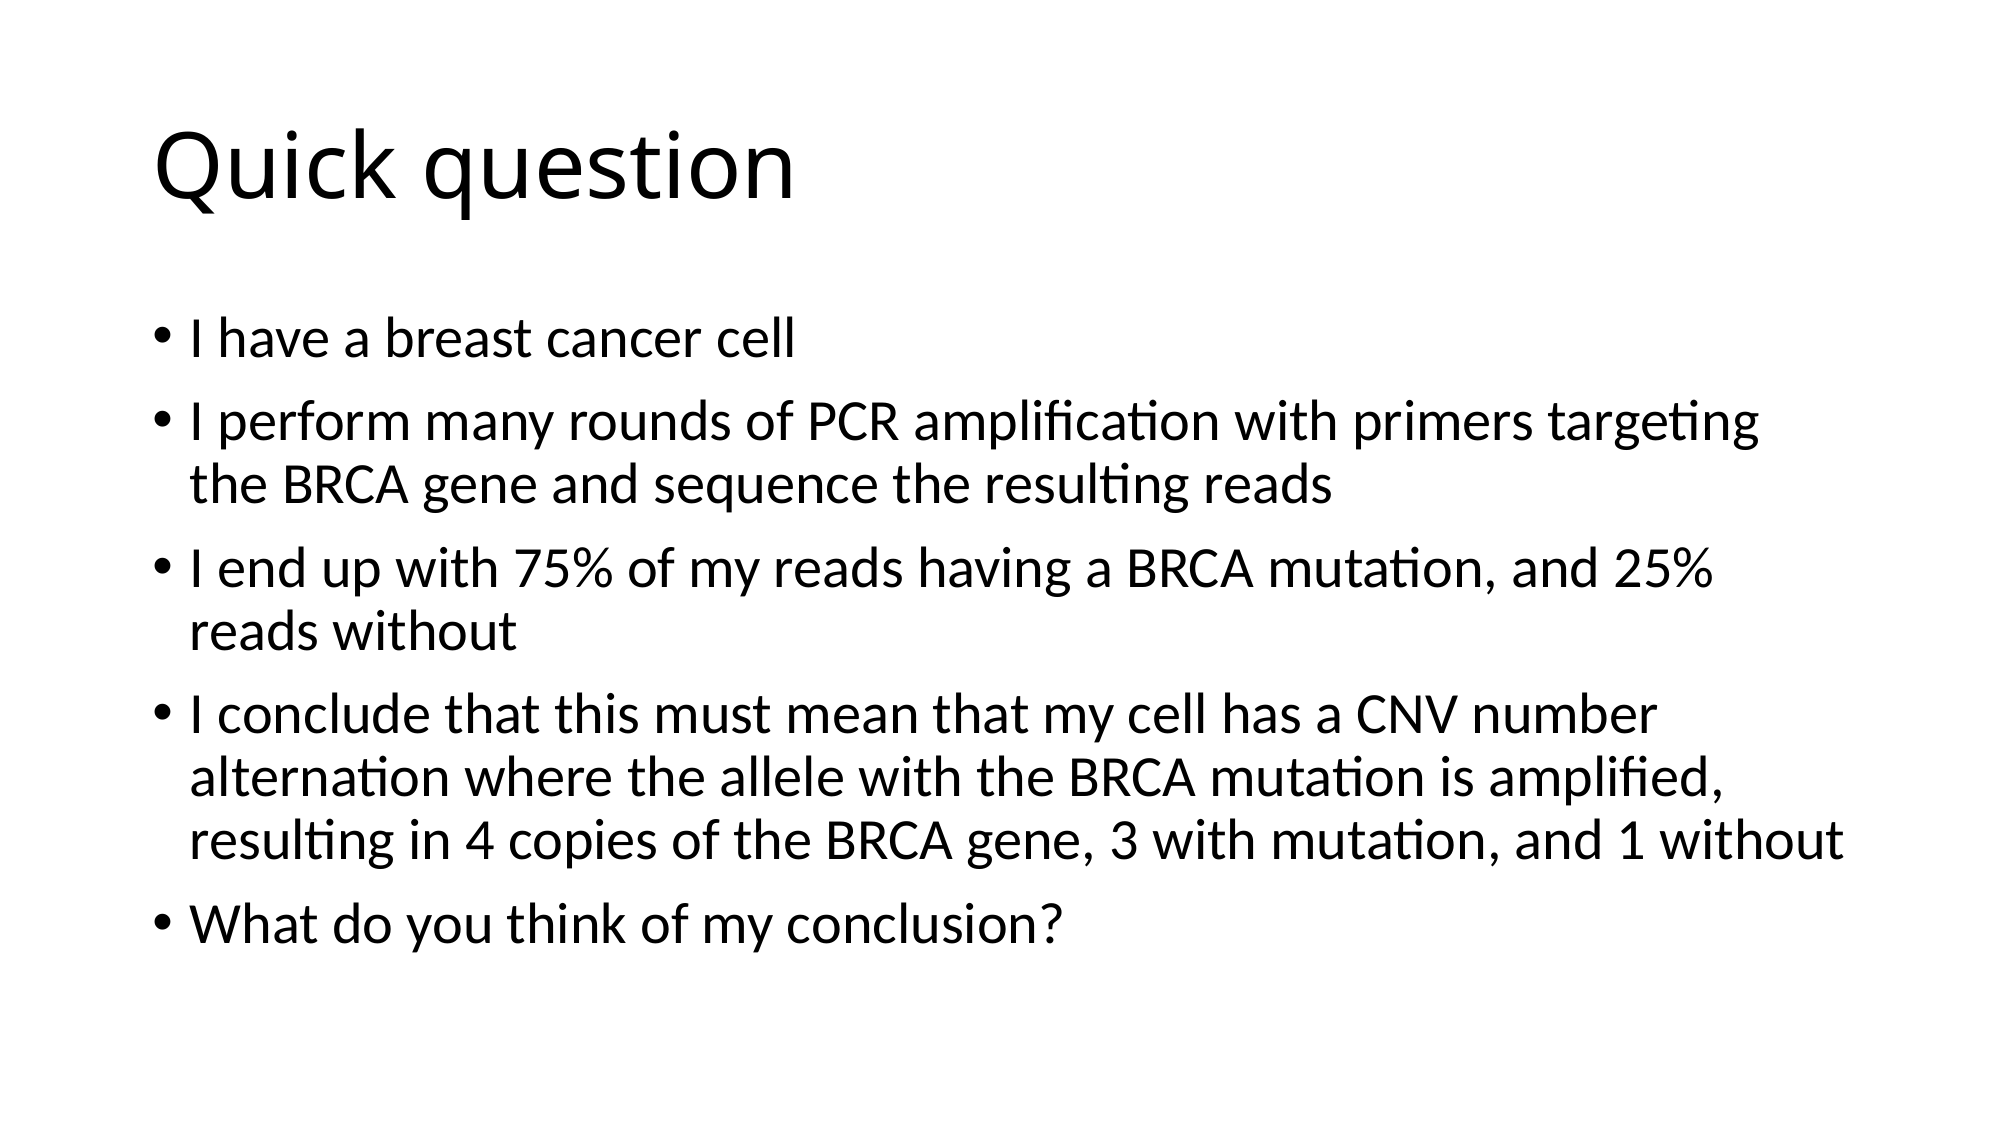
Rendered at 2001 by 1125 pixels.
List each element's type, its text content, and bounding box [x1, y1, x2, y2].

list I have a breast cancer cell I perform many rounds of PCR amplification with primers targeting the BRCA gene and sequence the resulting reads I end up with 75% of my reads having a BRCA mutation, and 25% reads without I conclude that this must mean that my cell has a CNV number alternation where the allele with the BRCA mutation is amplified, resulting in 4 copies of the BRCA gene, 3 with mutation, and 1 without What do you think of my conclusion? [137, 299, 1863, 1014]
title Quick question [137, 59, 1863, 278]
